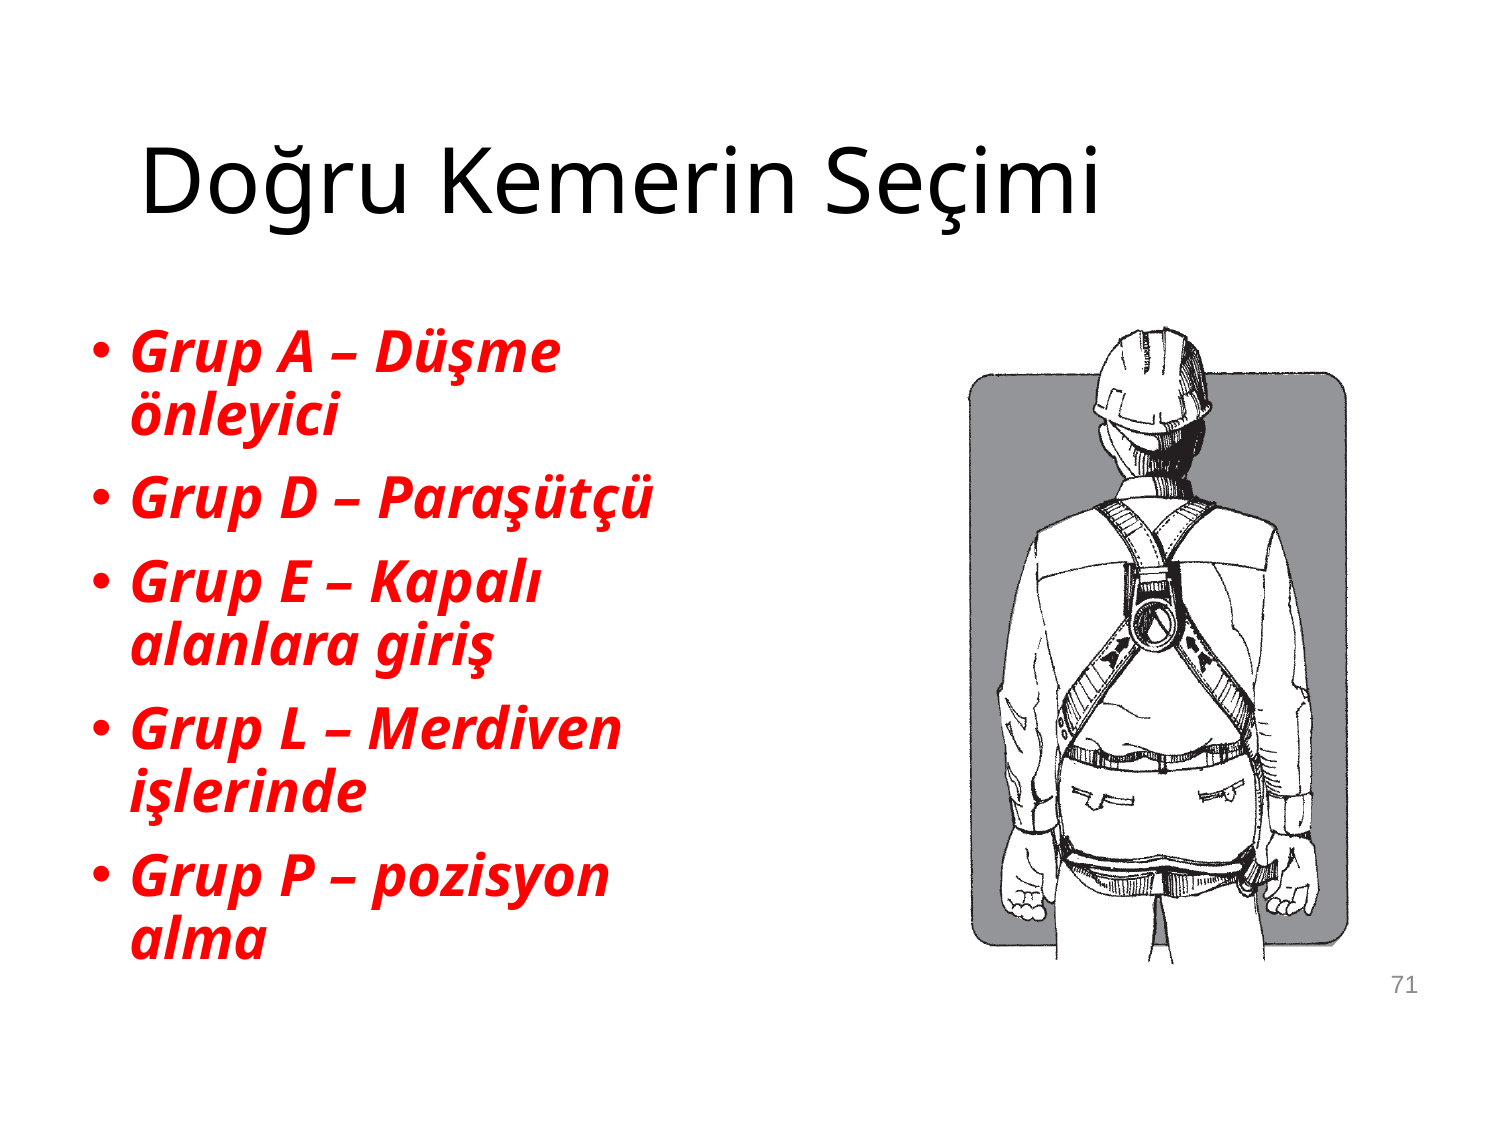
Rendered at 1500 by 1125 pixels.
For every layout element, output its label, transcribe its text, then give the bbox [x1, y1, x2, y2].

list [950, 314, 1370, 972]
slide_number 71 [1333, 940, 1434, 1026]
list Grup A – Düşme önleyici Grup D – Paraşütçü Grup E – Kapalı alanlara giriş Grup L – Merdiven işlerinde Grup P – pozisyon alma [76, 314, 703, 990]
title Doğru Kemerin Seçimi [123, 90, 1399, 278]
